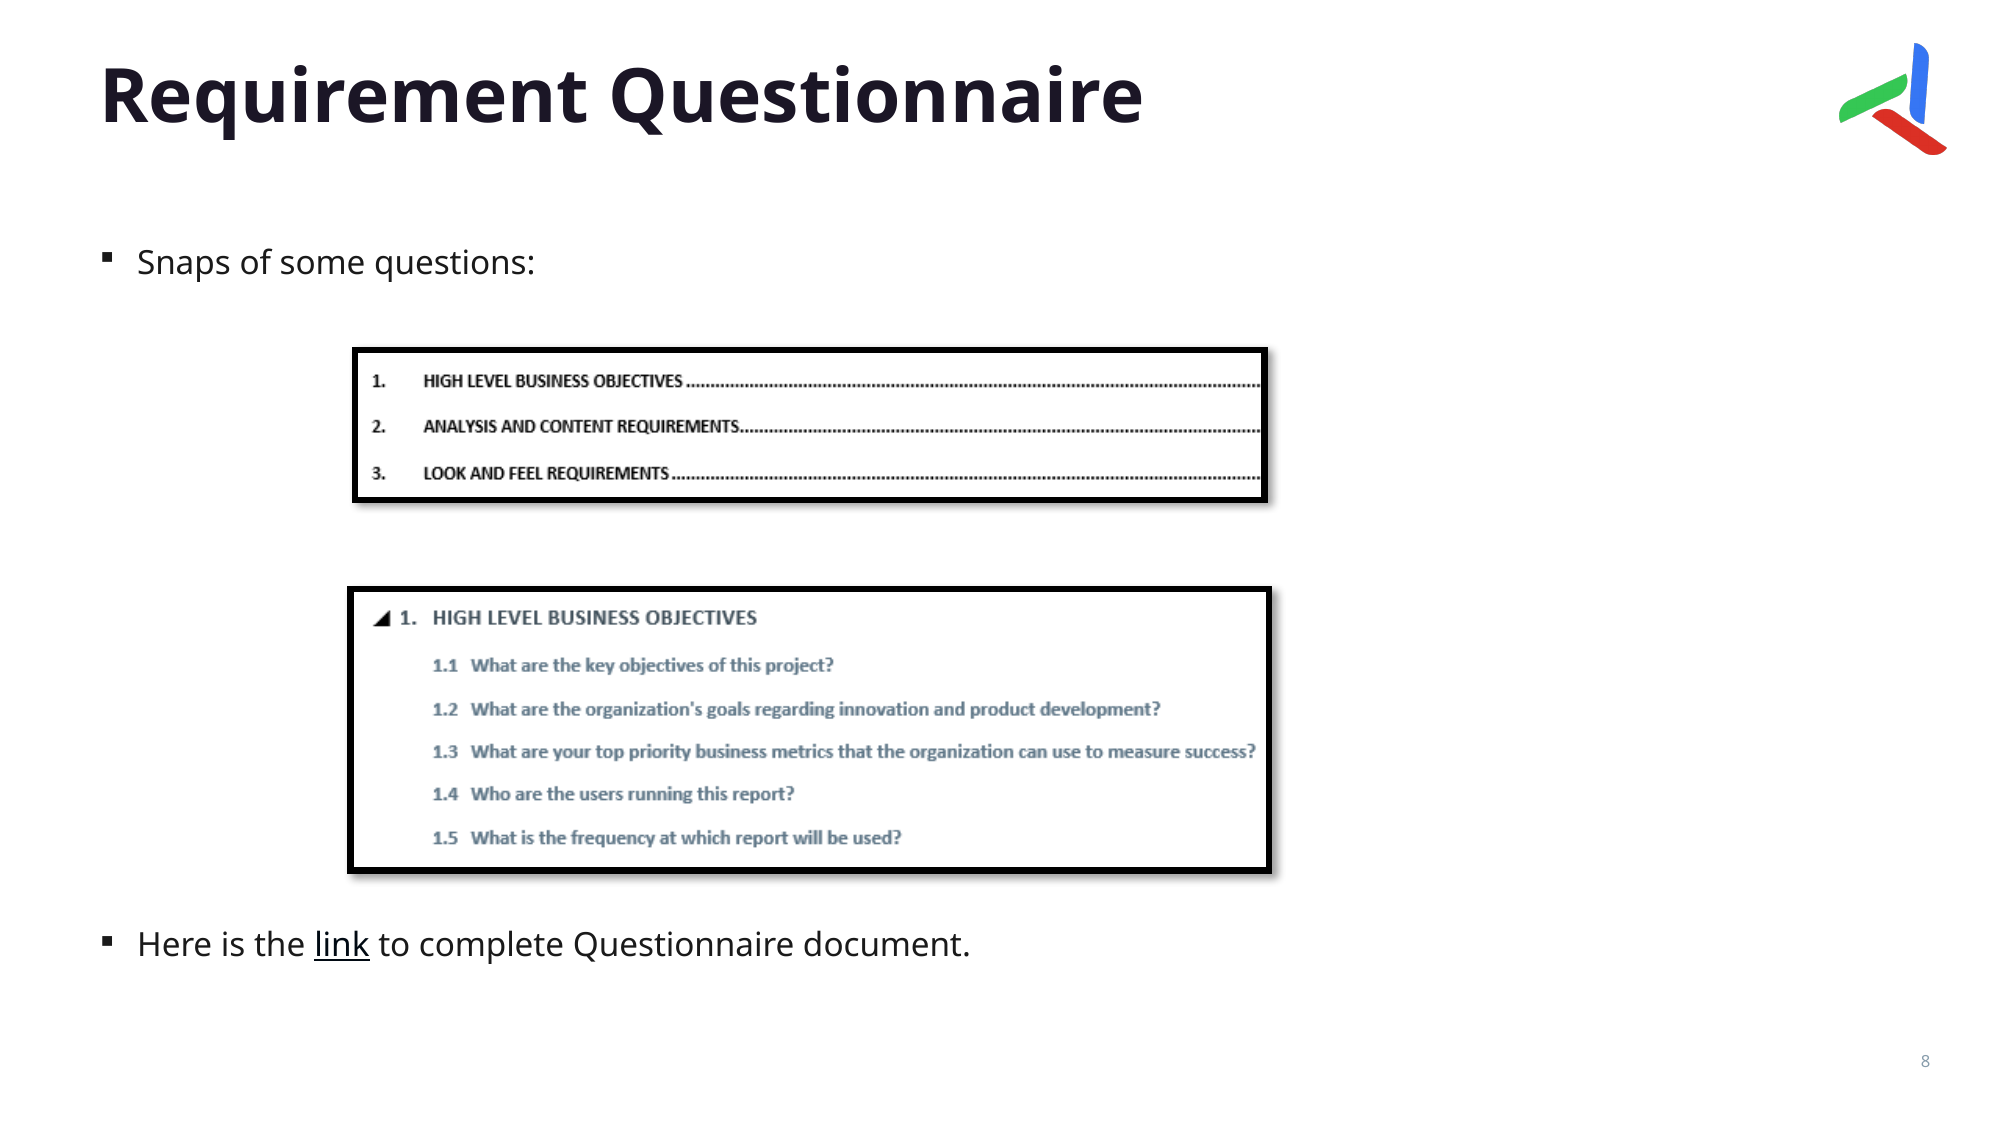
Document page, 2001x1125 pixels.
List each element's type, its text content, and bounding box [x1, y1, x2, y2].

list Snaps of some questions: Here is the link to complete Questionnaire document. [84, 233, 1916, 1025]
picture [353, 592, 1267, 868]
picture [1839, 43, 1947, 155]
title Requirement Questionnaire [84, 42, 1918, 153]
picture [358, 353, 1262, 497]
